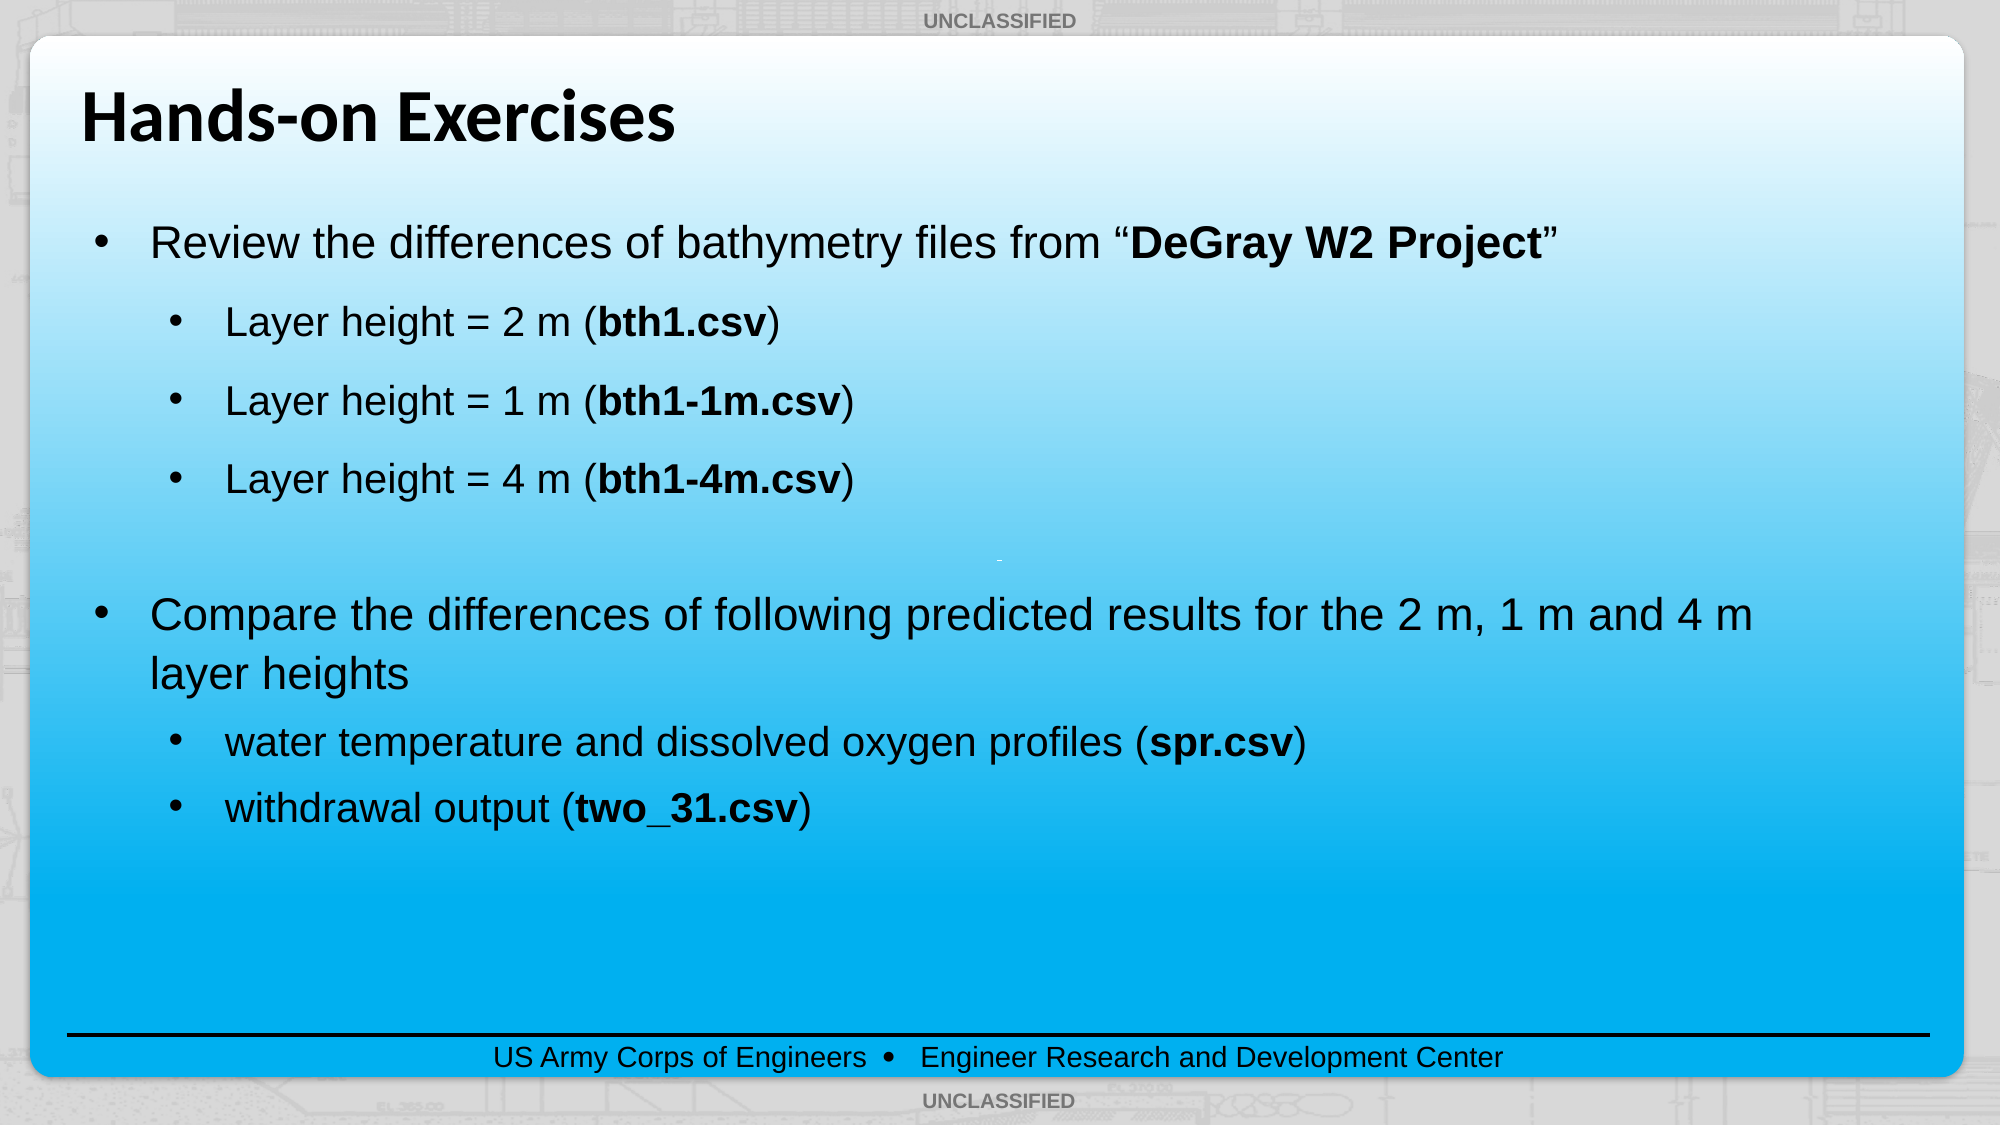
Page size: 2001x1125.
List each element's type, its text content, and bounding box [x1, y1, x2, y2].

title Hands-on Exercises [66, 44, 1901, 178]
picture [0, 0, 2000, 1125]
text_box Review the differences of bathymetry files from “DeGray W2 Project” Layer height = 2 m (bth1.csv) Layer height = 1 m (bth1-1m.csv) Layer height = 4 m (bth1-4m.csv) Compare the differences of following predicted results for the 2 m, 1 m and 4 m layer heights water temperature and dissolved oxygen profiles (spr.csv) withdrawal output (two_31.csv) [78, 201, 1830, 838]
